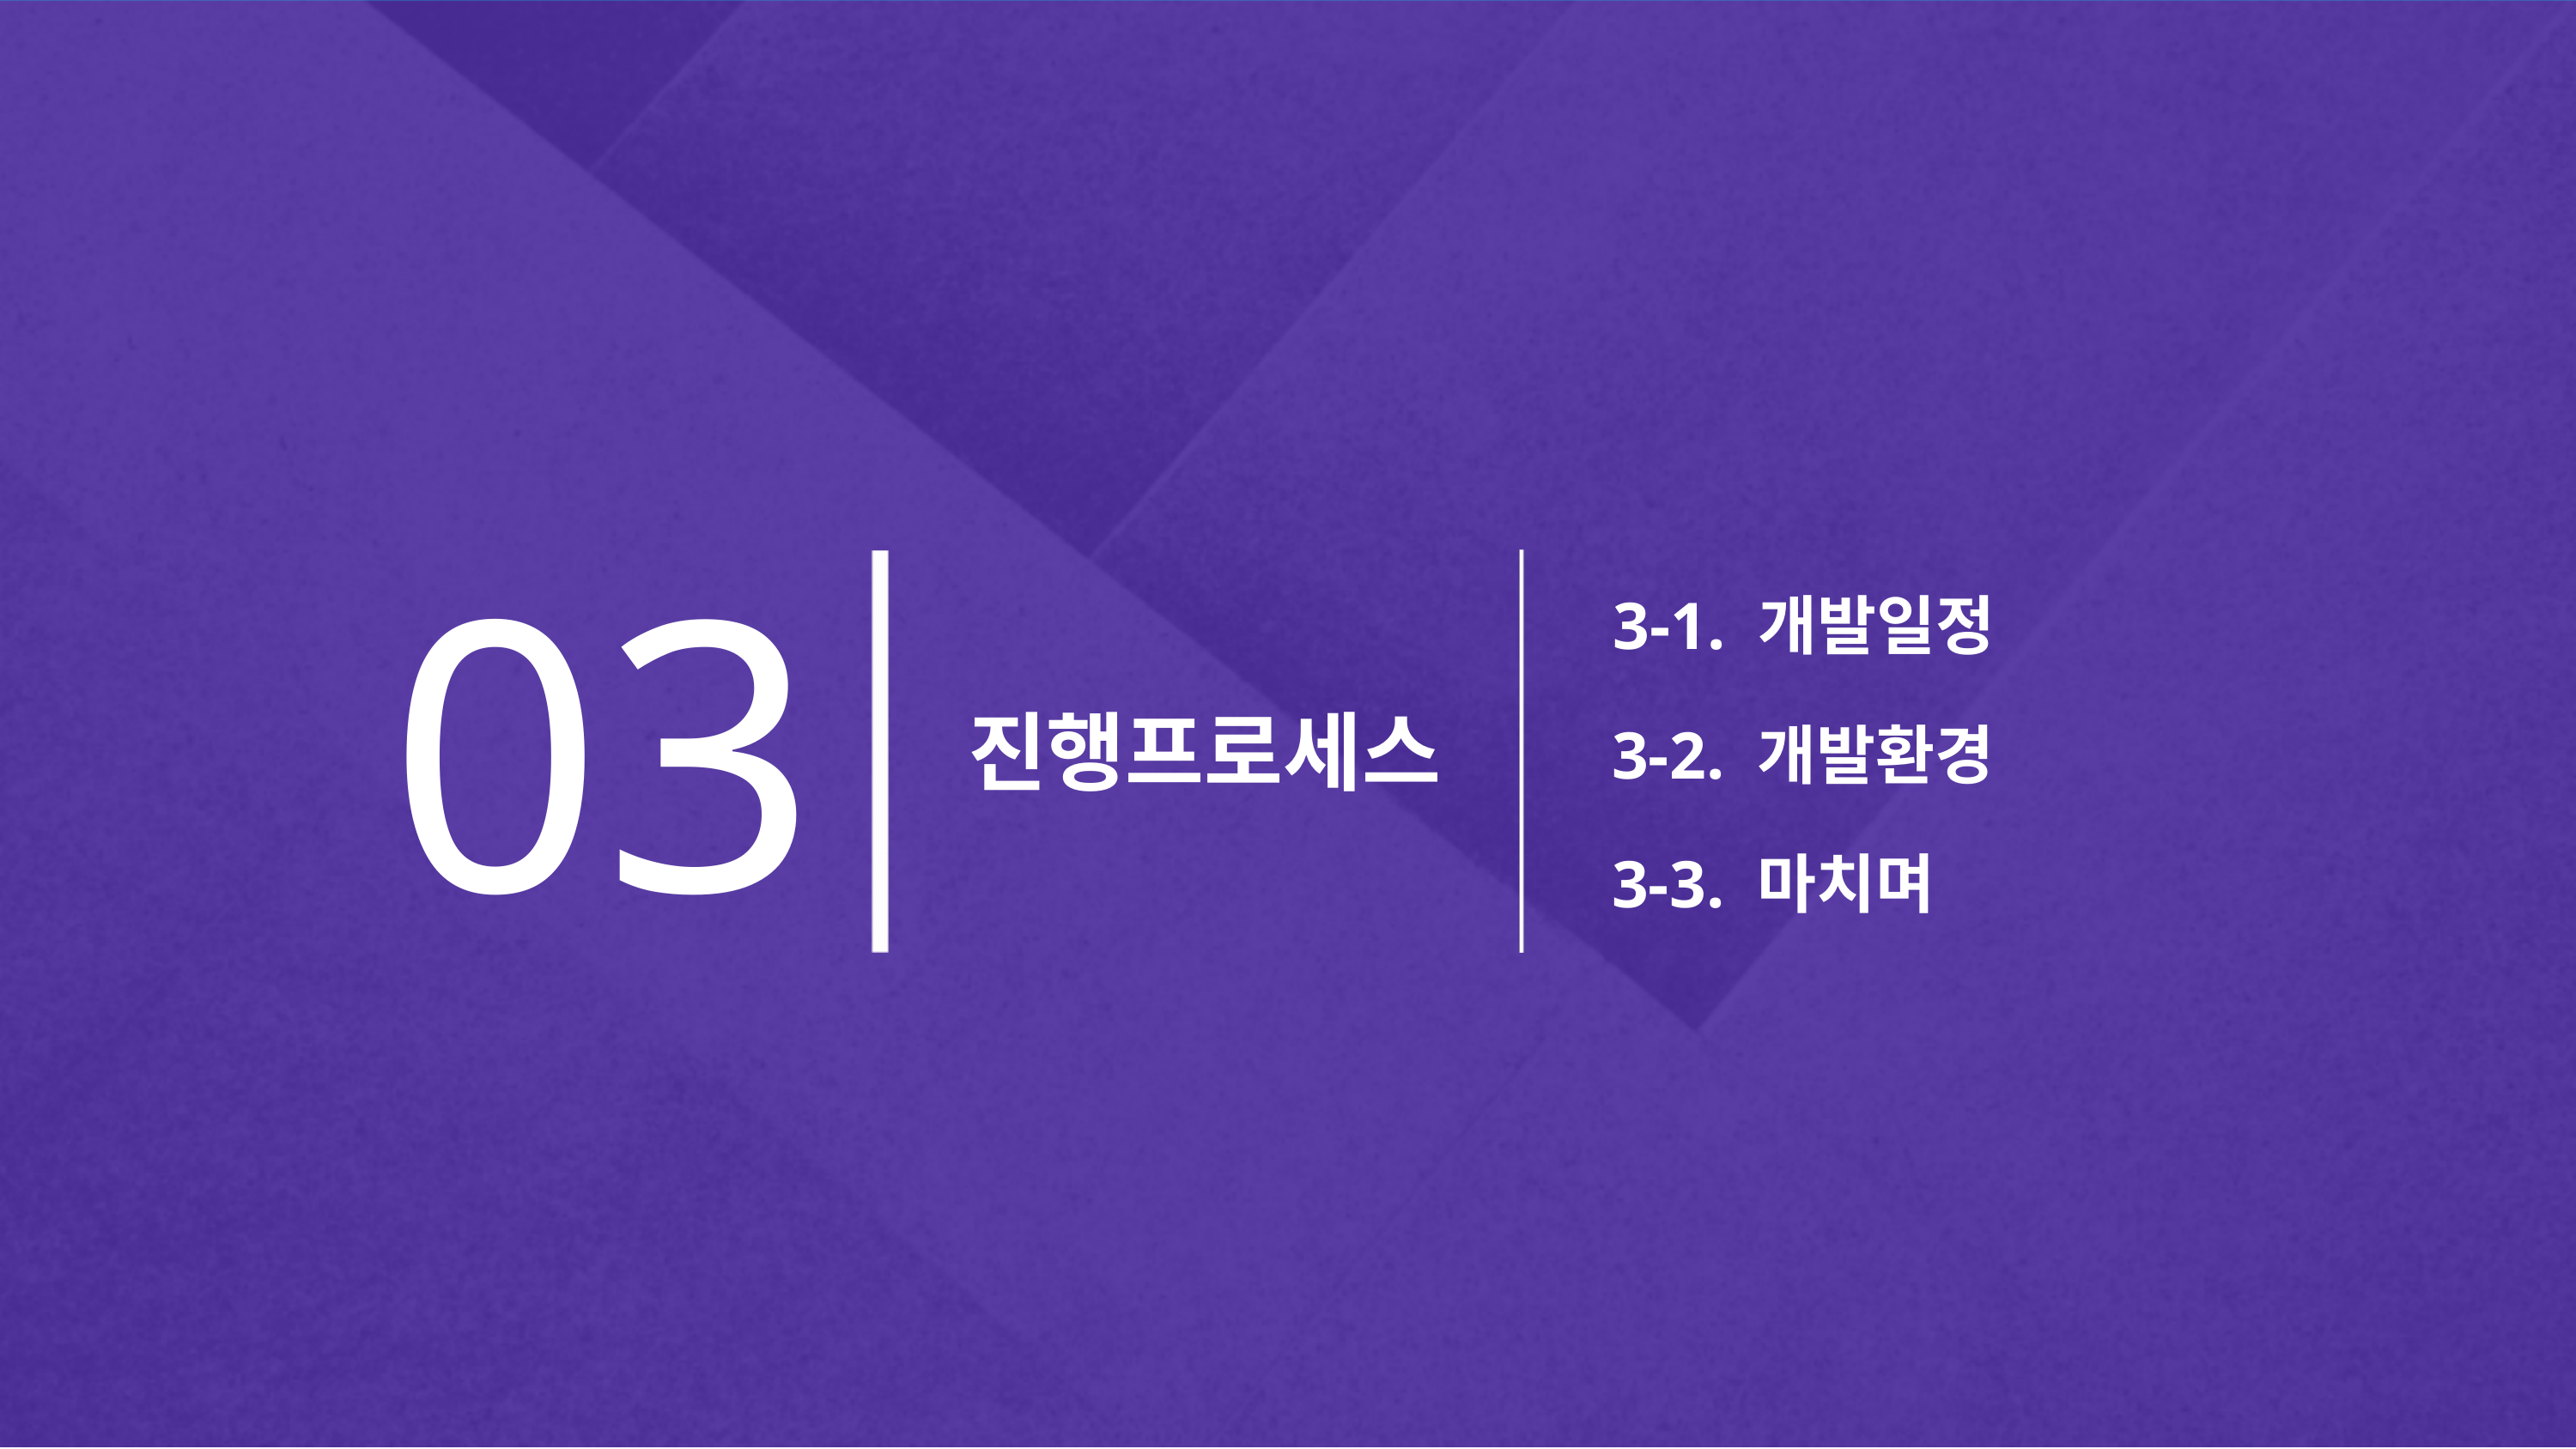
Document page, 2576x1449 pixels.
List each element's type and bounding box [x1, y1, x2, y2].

picture [0, 0, 2576, 1447]
text_box [1320, 742, 1723, 761]
text_box [848, 549, 913, 953]
